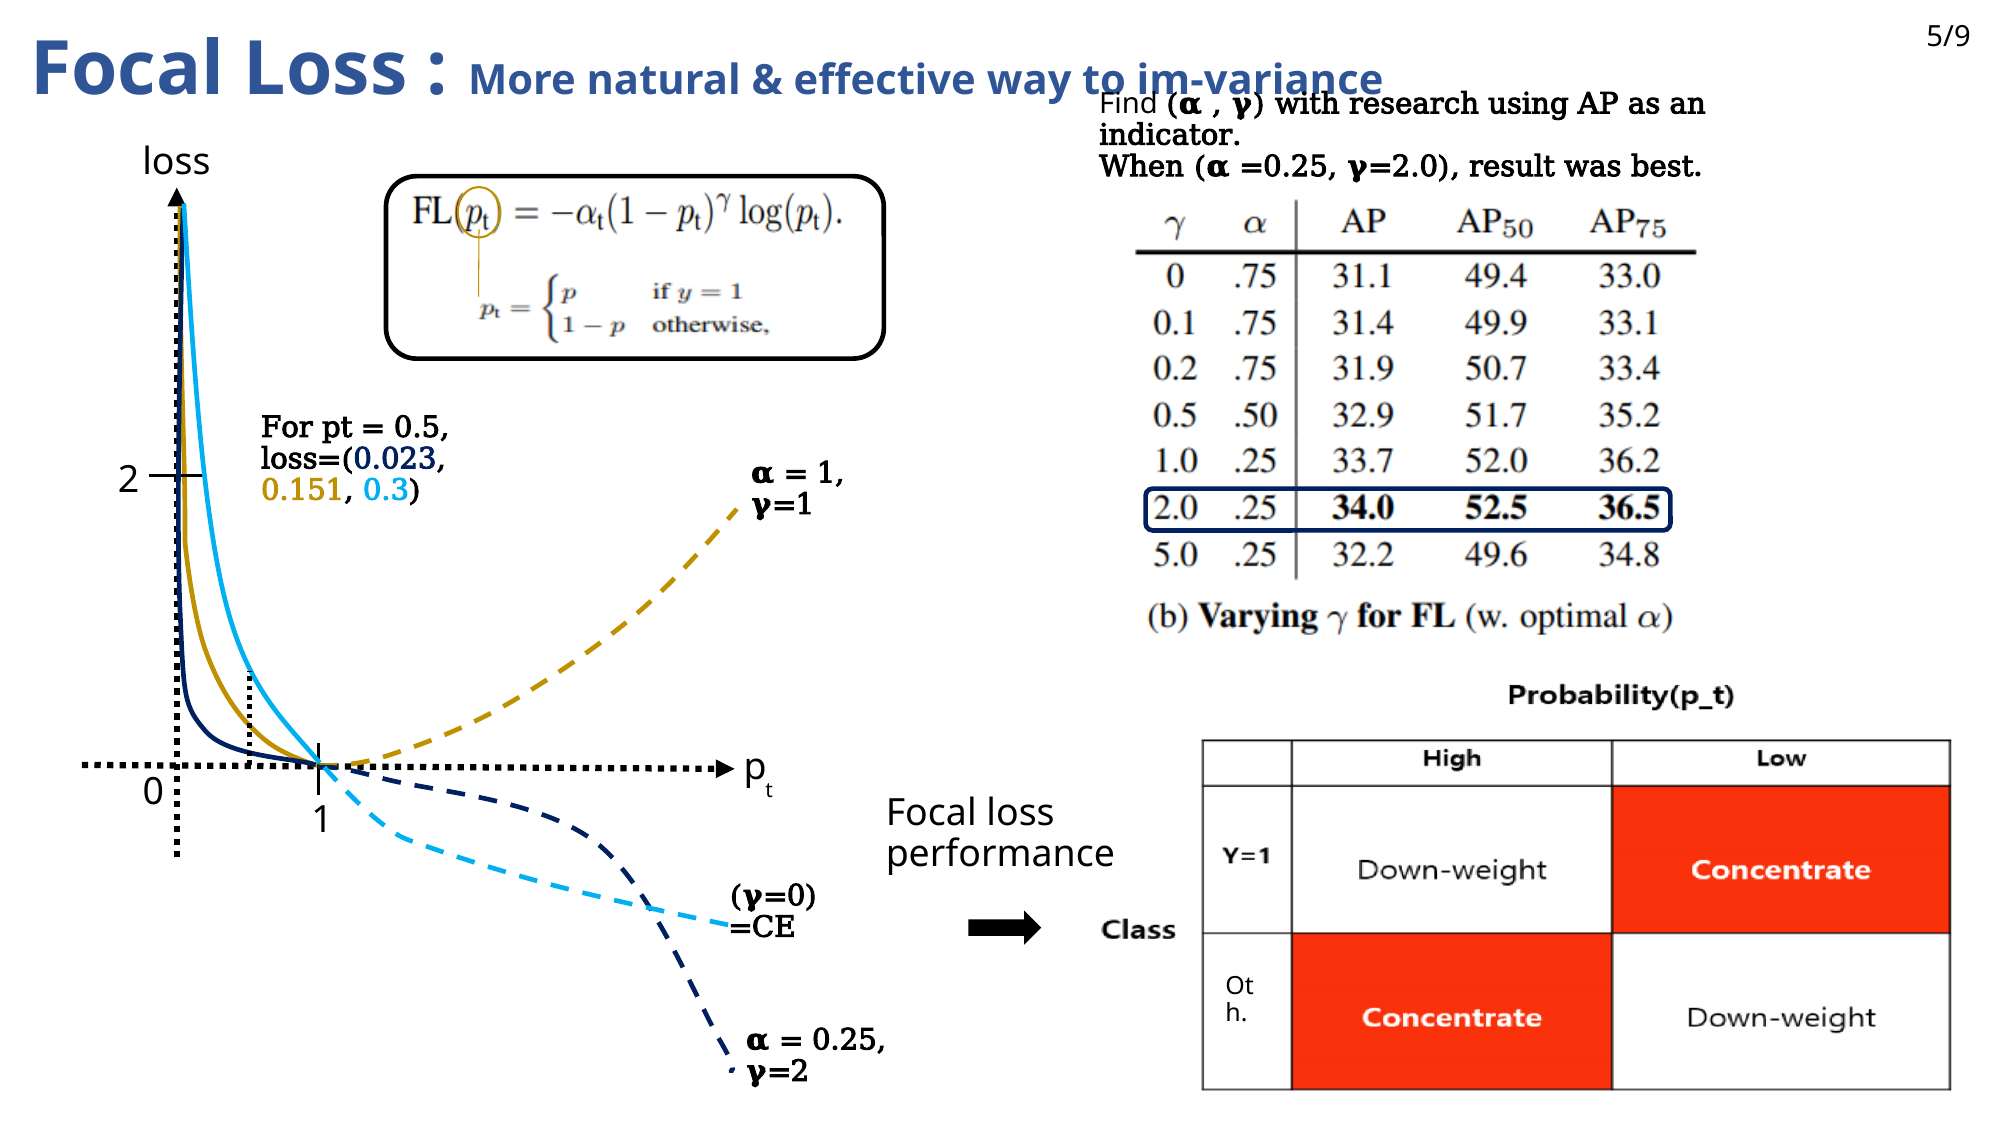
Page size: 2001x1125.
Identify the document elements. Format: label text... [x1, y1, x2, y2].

picture [1098, 677, 1959, 1095]
text_box p [728, 742, 773, 795]
text_box 𝛂 = 0.25, 𝛄=2 [730, 1042, 945, 1095]
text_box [81, 764, 318, 769]
text_box [182, 203, 318, 763]
text_box (𝛄=0) =CE [714, 869, 907, 951]
text_box 2 [102, 456, 147, 509]
text_box Find (𝛂 , 𝛄) with research using AP as an indicator. When (𝛂 =0.25, 𝛄=2.0), result was best. [1084, 115, 1746, 190]
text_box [319, 764, 735, 769]
text_box Focal Loss : More natural & effective way to im-variance [15, 12, 1959, 117]
picture [394, 159, 863, 263]
text_box [250, 678, 316, 764]
text_box 0 [127, 769, 172, 821]
text_box [968, 910, 1042, 945]
text_box [324, 769, 733, 926]
picture [1123, 192, 1717, 646]
text_box 𝛂 = 1, 𝛄=1 [735, 475, 911, 528]
text_box [321, 508, 737, 764]
text_box 1 [296, 796, 341, 849]
text_box [429, 849, 730, 1073]
text_box 5/9 [1906, 7, 1991, 60]
text_box [178, 206, 182, 298]
text_box For pt = 0.5, loss=(0.023, 0.151, 0.3) [246, 396, 562, 514]
text_box [177, 476, 249, 754]
picture [465, 269, 780, 359]
text_box loss [127, 138, 241, 191]
text_box [384, 176, 885, 360]
text_box [177, 208, 203, 475]
text_box [332, 769, 639, 889]
text_box Focal loss performance [870, 792, 1098, 882]
text_box t [750, 767, 789, 810]
